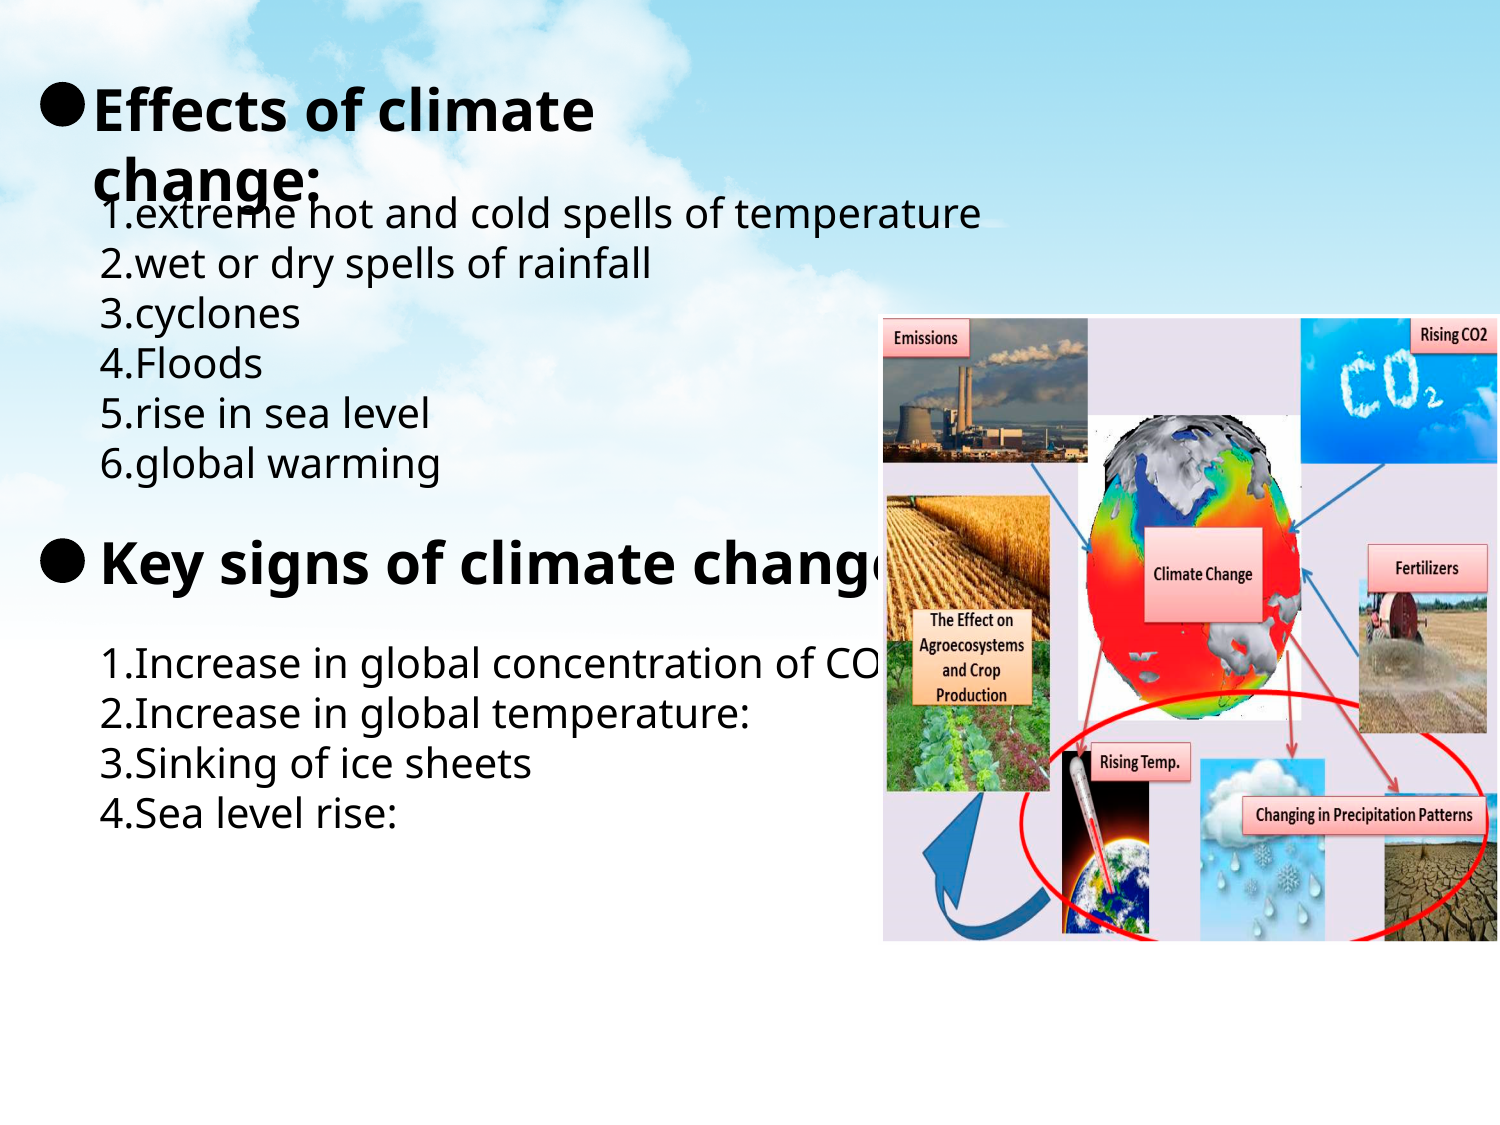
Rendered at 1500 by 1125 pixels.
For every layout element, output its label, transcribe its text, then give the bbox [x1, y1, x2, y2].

text_box 1.Increase in global concentration of CO2 2.Increase in global temperature: 3.Sinking of ice sheets 4.Sea level rise: [84, 629, 878, 845]
text_box Effects of climate change: [78, 66, 829, 221]
text_box Key signs of climate change: [84, 518, 878, 604]
text_box 1.extreme hot and cold spells of temperature 2.wet or dry spells of rainfall 3.cyclones 4.Floods 5.rise in sea level 6.global warming [84, 39, 1248, 494]
picture [0, 0, 1500, 1125]
text_box [40, 81, 85, 127]
text_box [40, 538, 85, 583]
